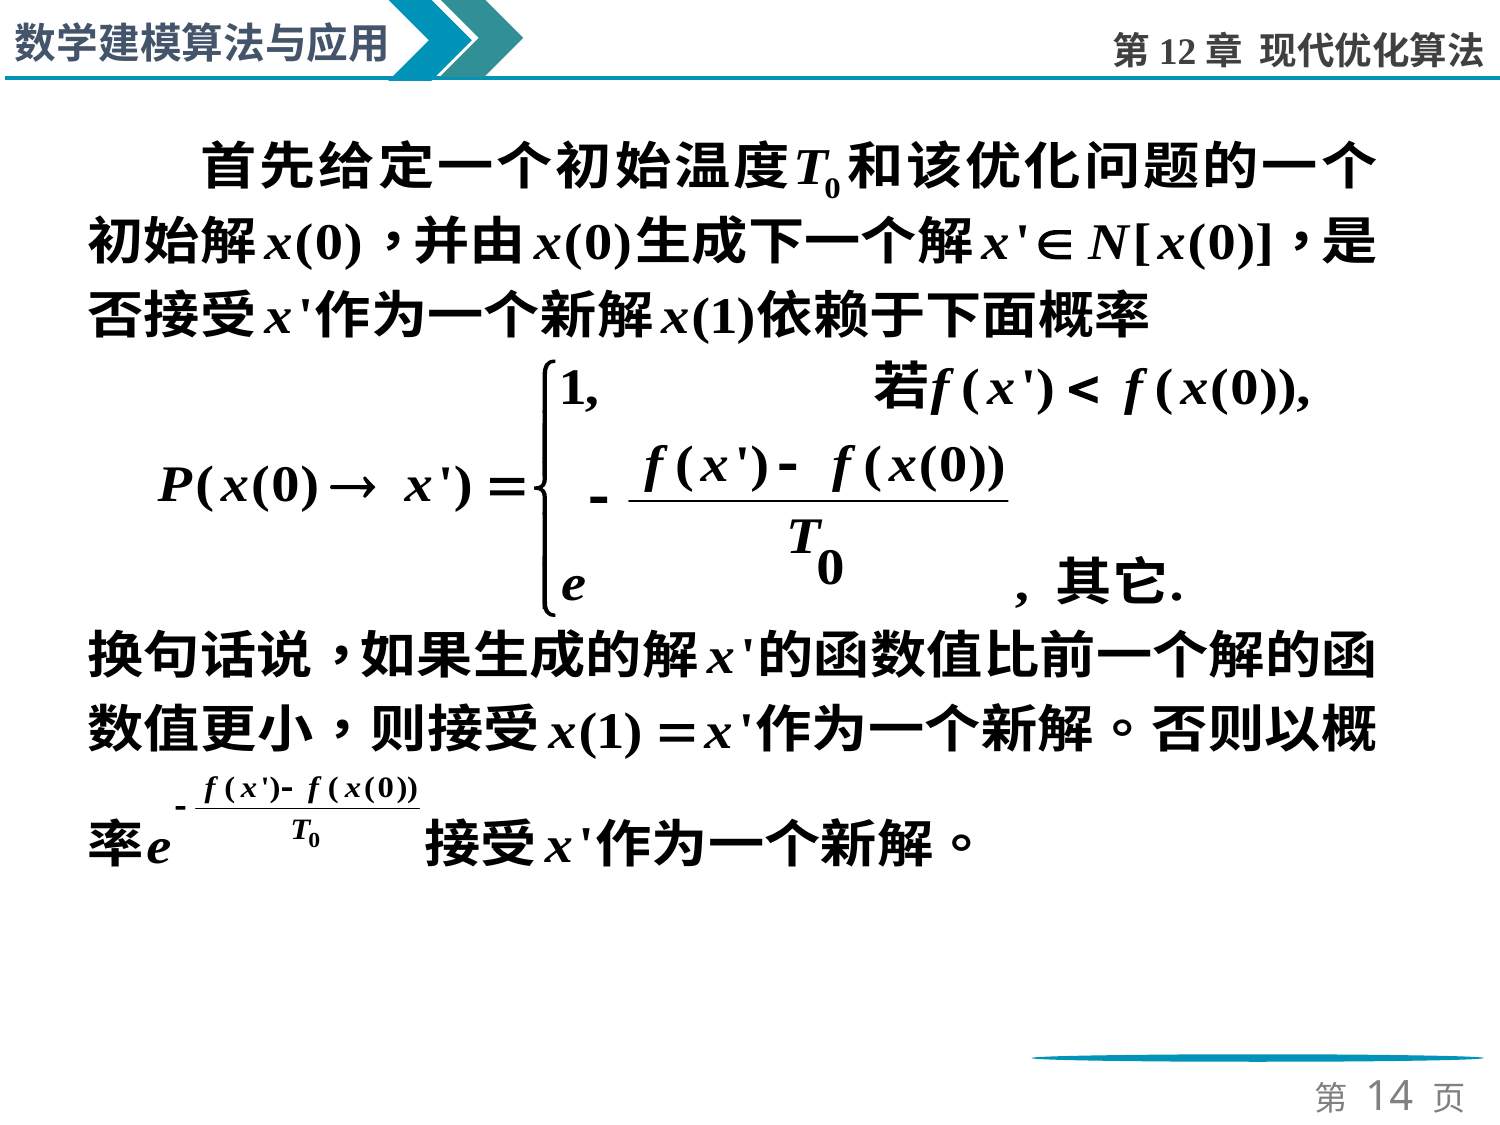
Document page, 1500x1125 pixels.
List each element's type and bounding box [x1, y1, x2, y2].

text_box [87, 131, 1377, 914]
